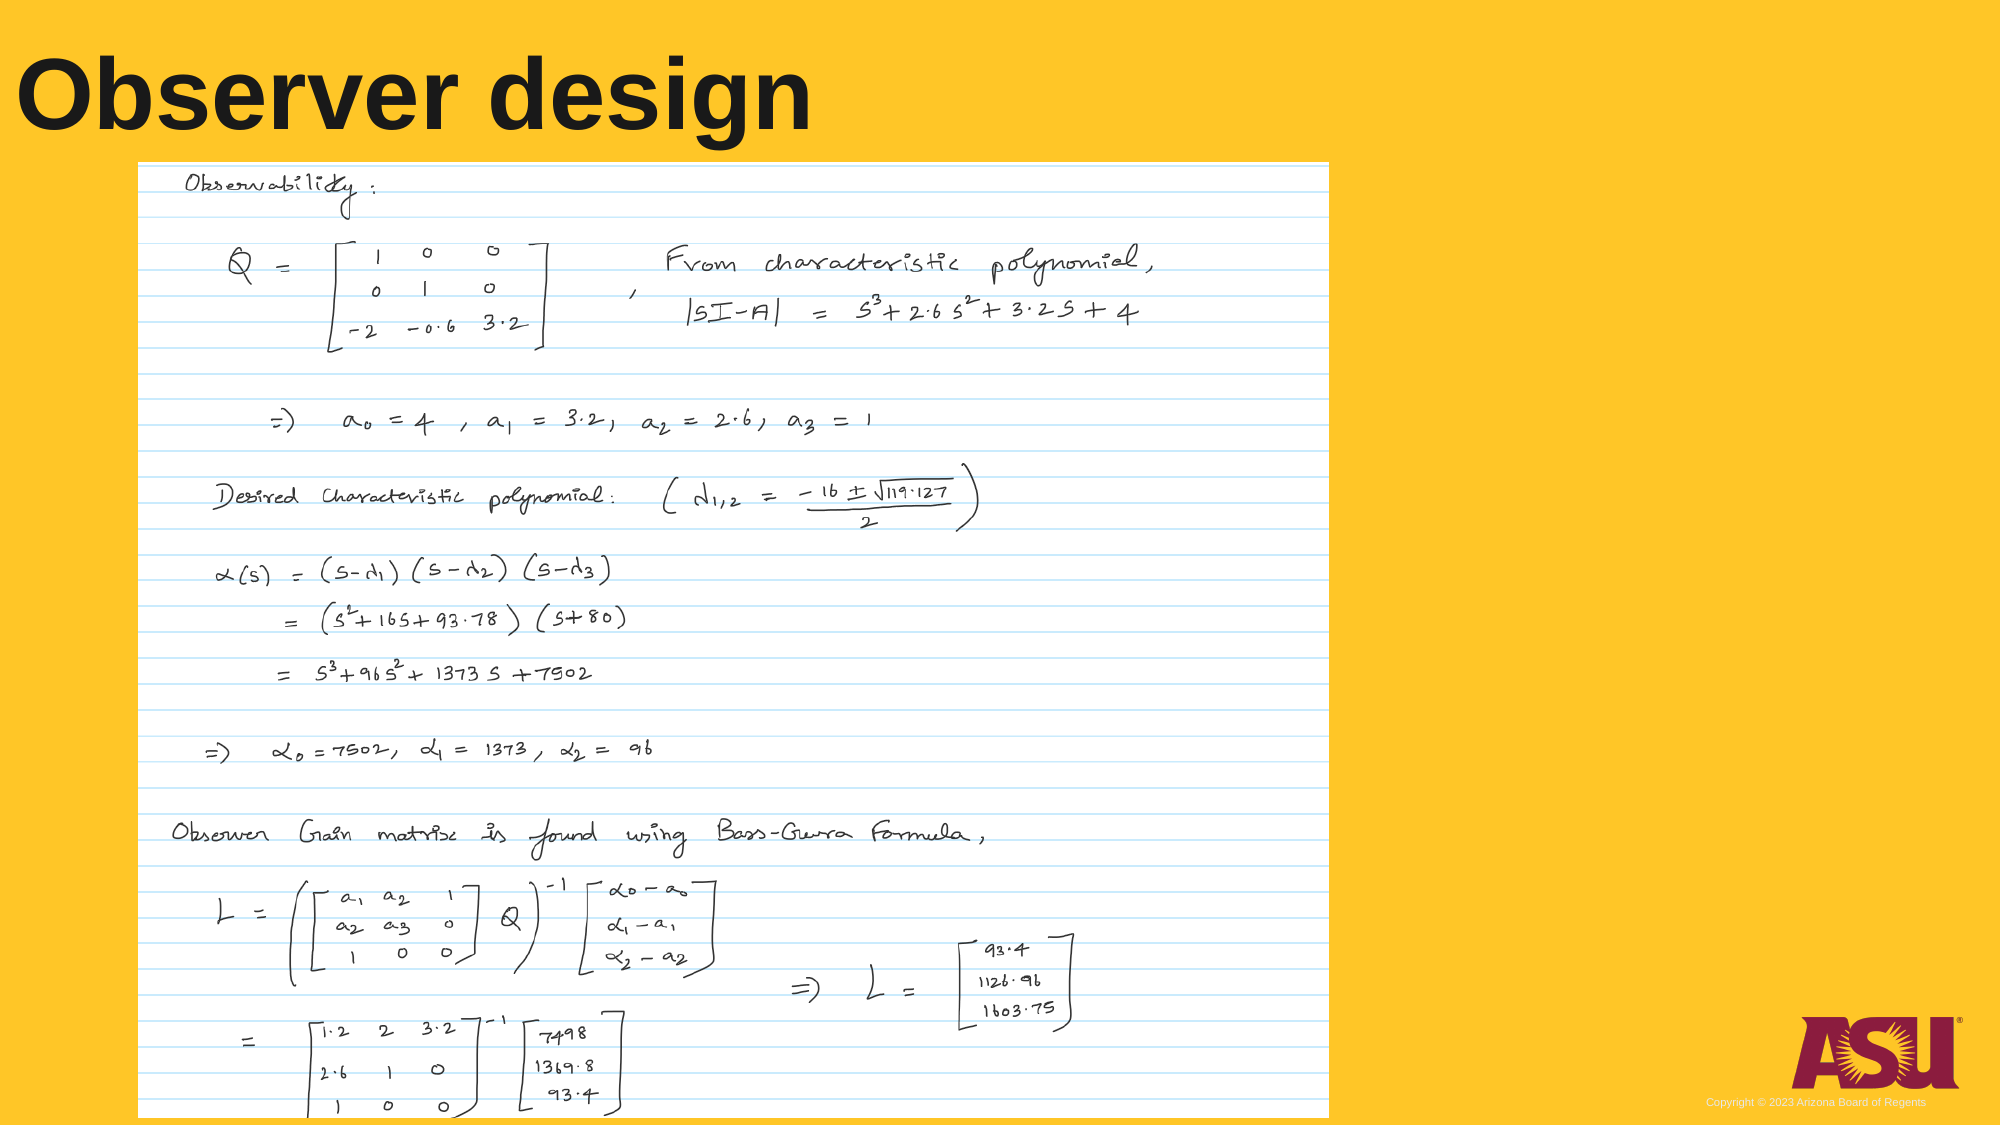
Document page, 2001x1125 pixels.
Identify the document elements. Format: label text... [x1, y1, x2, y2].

picture [1775, 1001, 1966, 1101]
title Observer design [15, 12, 963, 182]
picture [137, 162, 1329, 1118]
